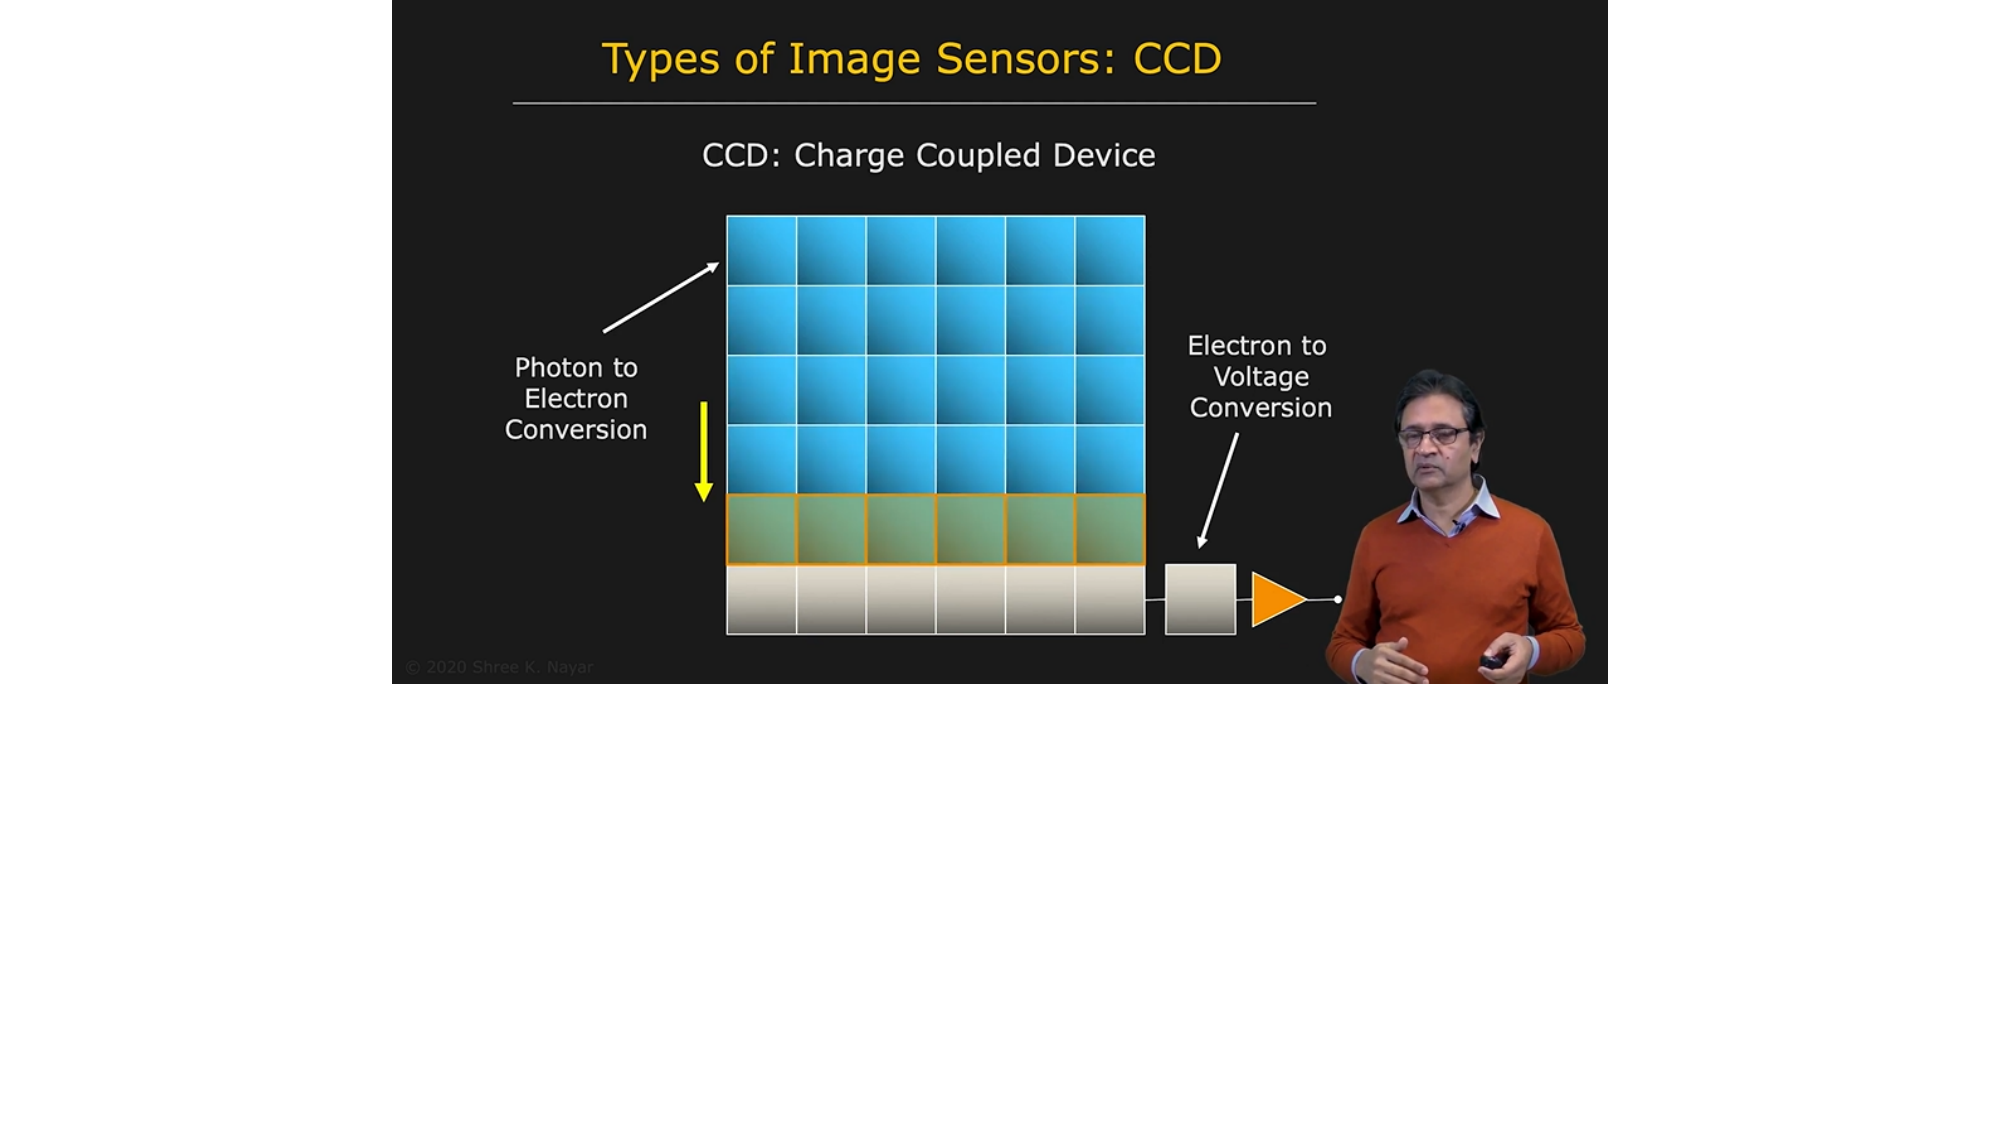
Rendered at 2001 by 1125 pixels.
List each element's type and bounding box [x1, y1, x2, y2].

picture [391, 0, 1609, 684]
